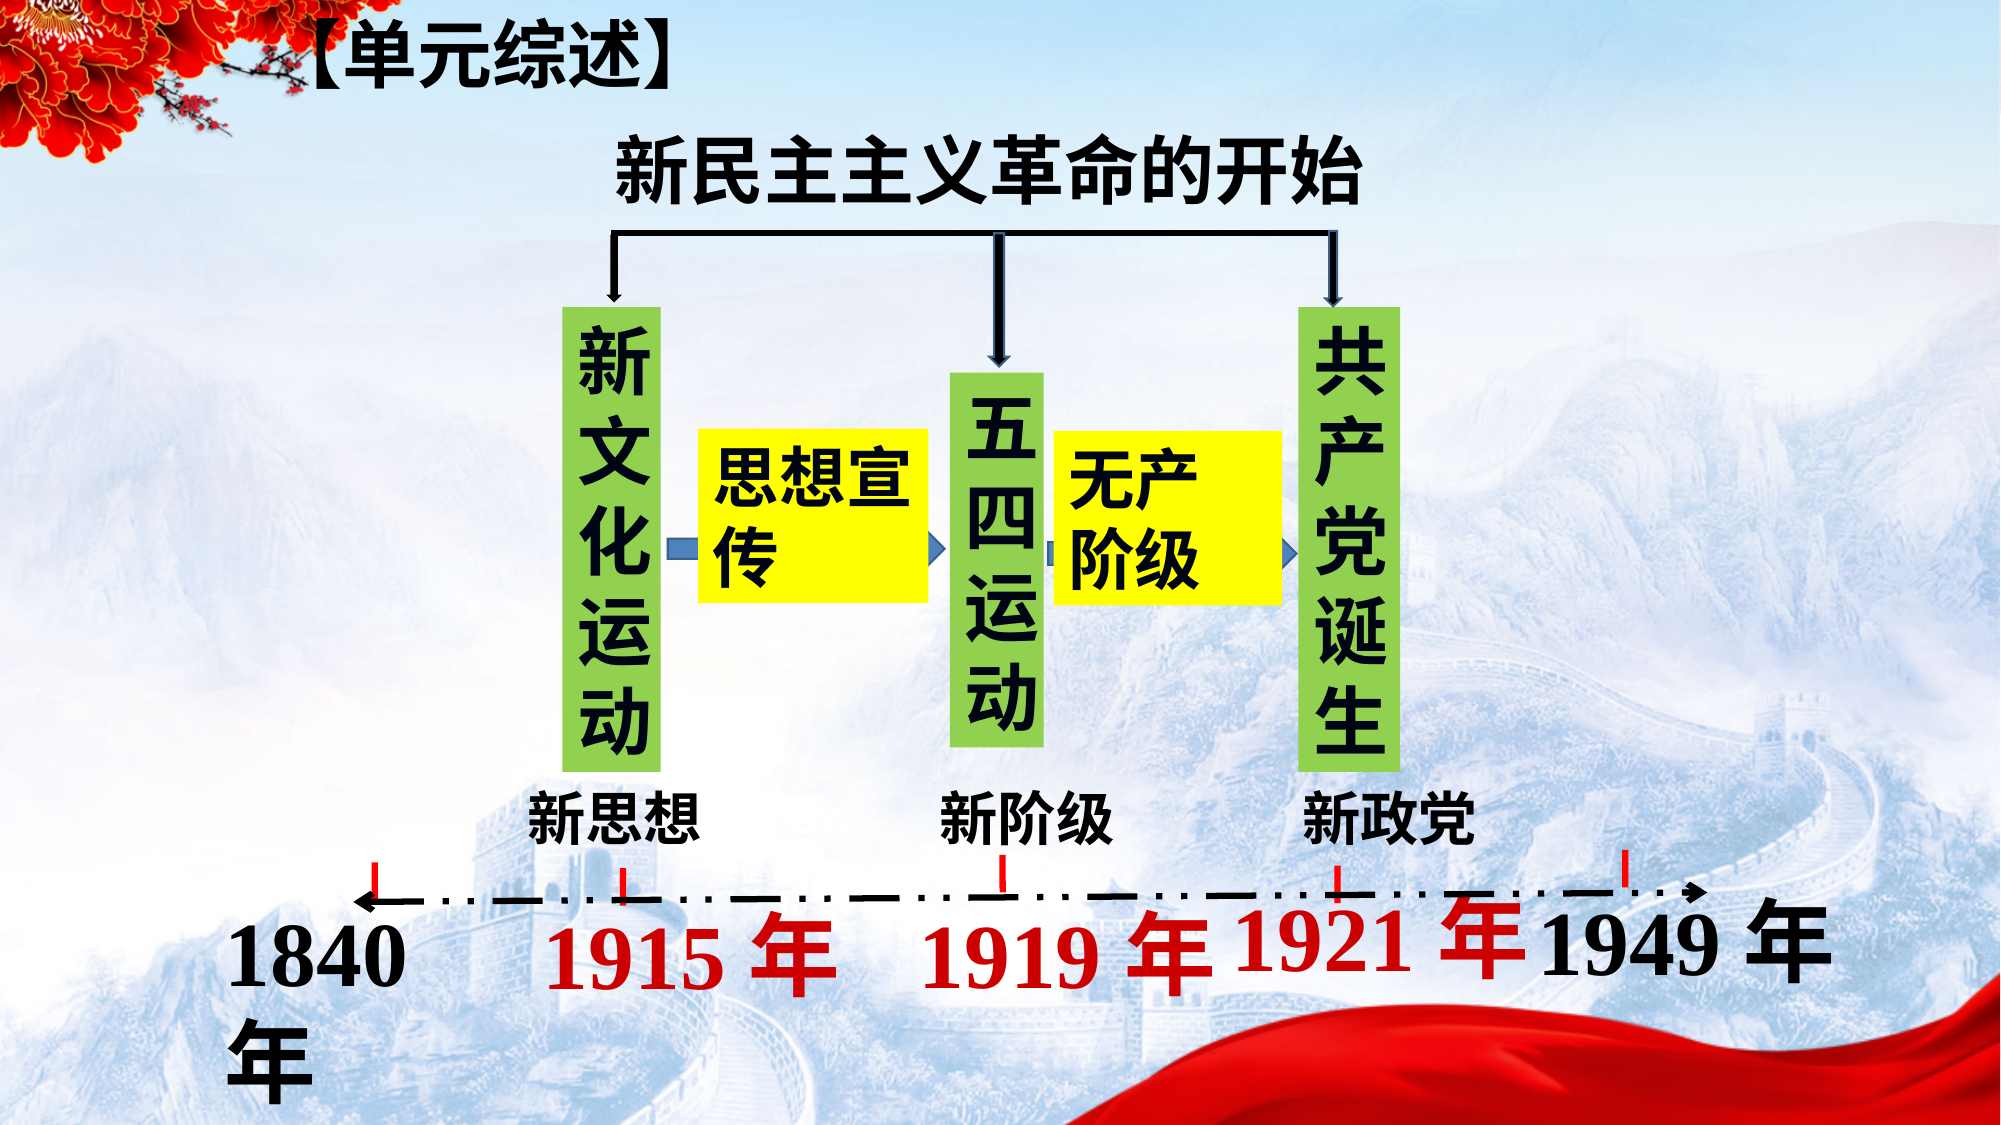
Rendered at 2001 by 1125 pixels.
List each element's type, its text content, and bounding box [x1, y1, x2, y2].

text_box 【单元综述】 [252, 0, 733, 105]
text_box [209, 849, 1842, 1017]
text_box [1047, 541, 1053, 566]
text_box 新思想 [512, 774, 850, 849]
text_box [929, 531, 947, 566]
text_box 新政党 [1287, 774, 1551, 849]
text_box [666, 537, 698, 560]
picture [0, 0, 2001, 1125]
text_box 新民主主义革命的开始 [599, 116, 1426, 222]
text_box 新阶级 [924, 774, 1150, 849]
text_box 共产党诞生 [1298, 307, 1401, 772]
text_box [1283, 538, 1299, 569]
text_box 新文化运动 [562, 307, 661, 772]
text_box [608, 233, 1333, 367]
text_box 思想宣传 [698, 428, 929, 604]
text_box 无产阶级 [1053, 430, 1283, 606]
text_box 五四运动 [949, 372, 1044, 748]
text_box [1328, 229, 1344, 308]
